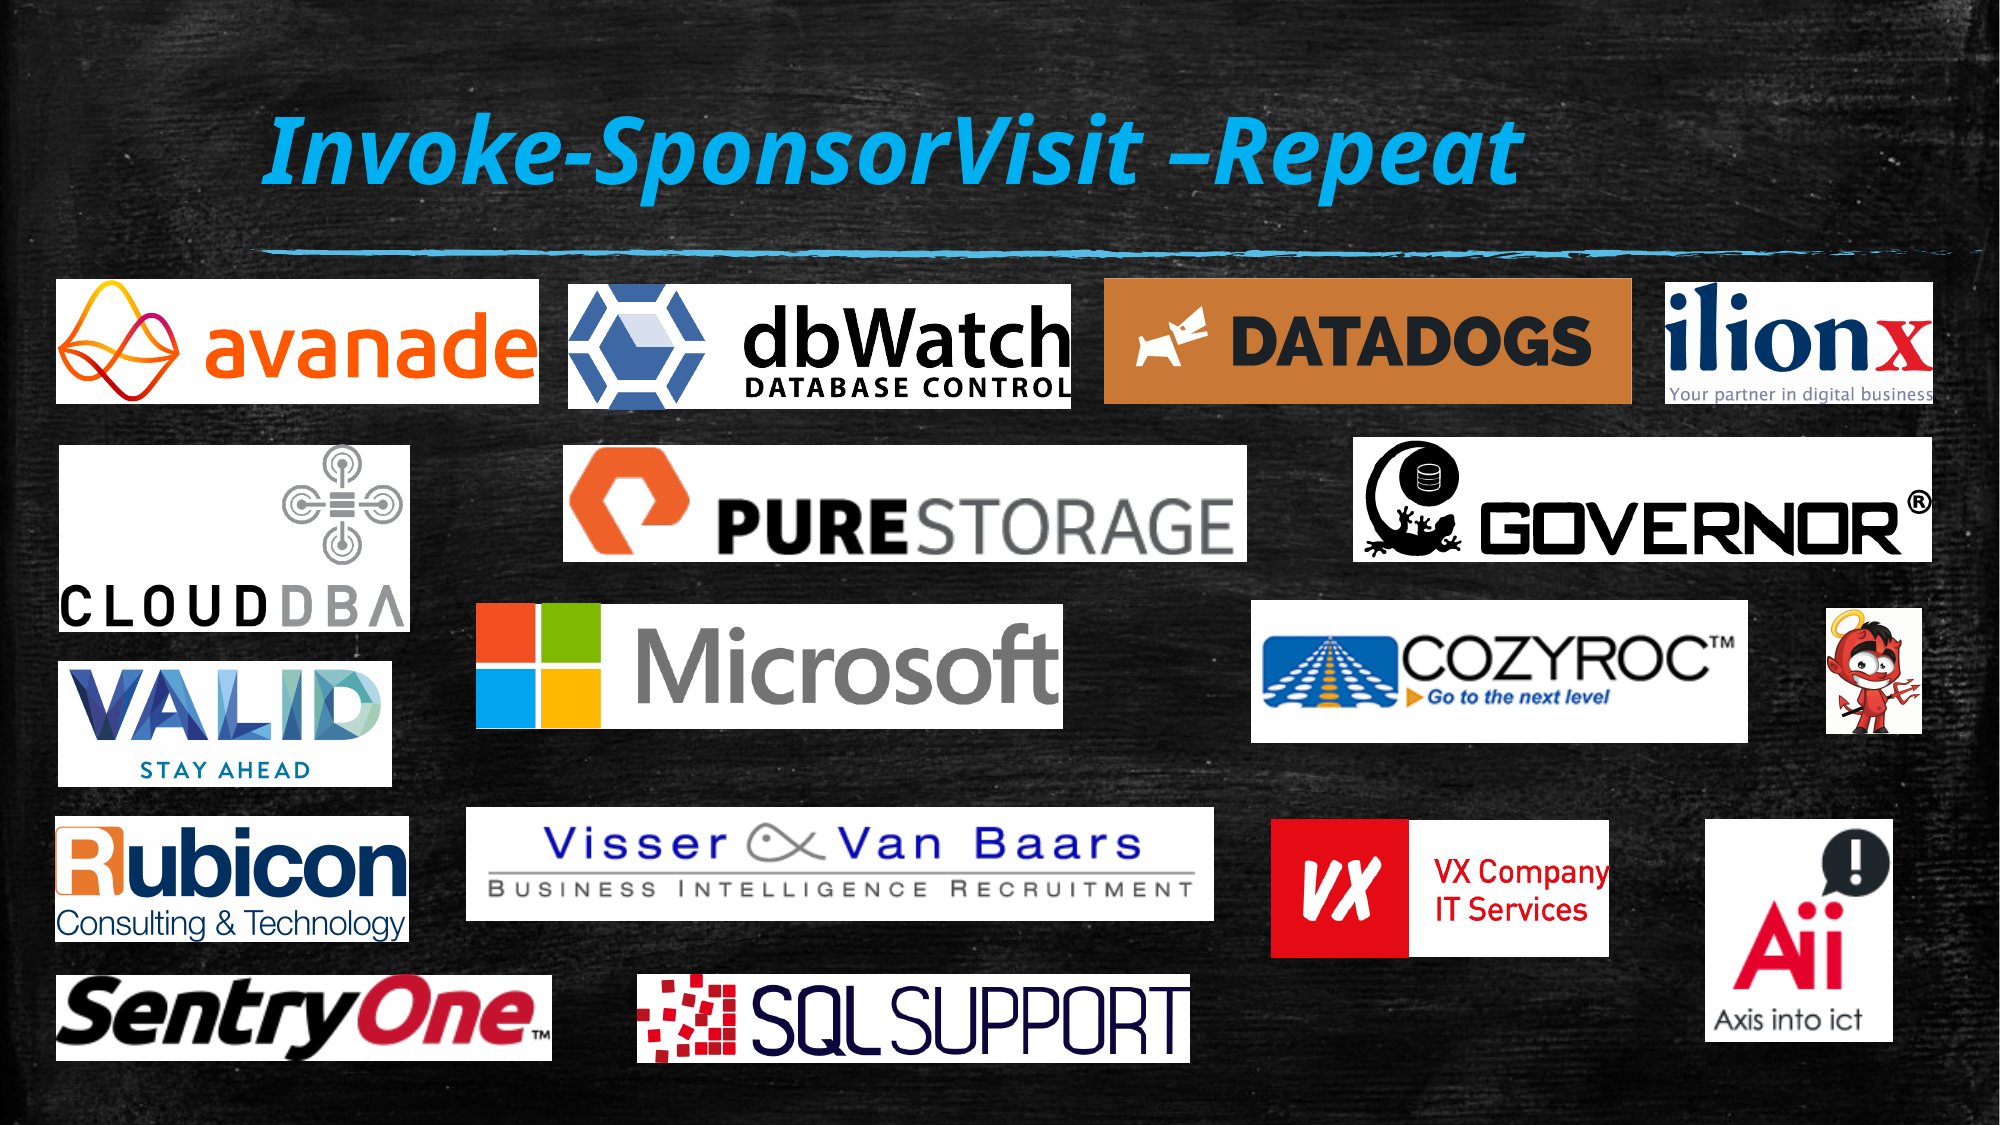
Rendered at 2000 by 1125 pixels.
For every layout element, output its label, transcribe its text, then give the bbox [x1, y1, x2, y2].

picture [465, 807, 1214, 921]
picture [1826, 608, 1922, 734]
picture [58, 444, 410, 632]
picture [568, 284, 1071, 410]
picture [637, 974, 1190, 1063]
picture [1705, 819, 1893, 1042]
picture [476, 603, 1063, 729]
picture [58, 661, 392, 787]
picture [55, 816, 409, 942]
picture [55, 974, 552, 1061]
picture [1251, 600, 1748, 743]
picture [562, 444, 1248, 562]
picture [1104, 278, 1632, 404]
picture [1271, 819, 1610, 958]
picture [1665, 282, 1933, 404]
picture [55, 278, 539, 404]
picture [1353, 436, 1933, 562]
title Invoke-SponsorVisit –Repeat [249, 45, 1750, 213]
